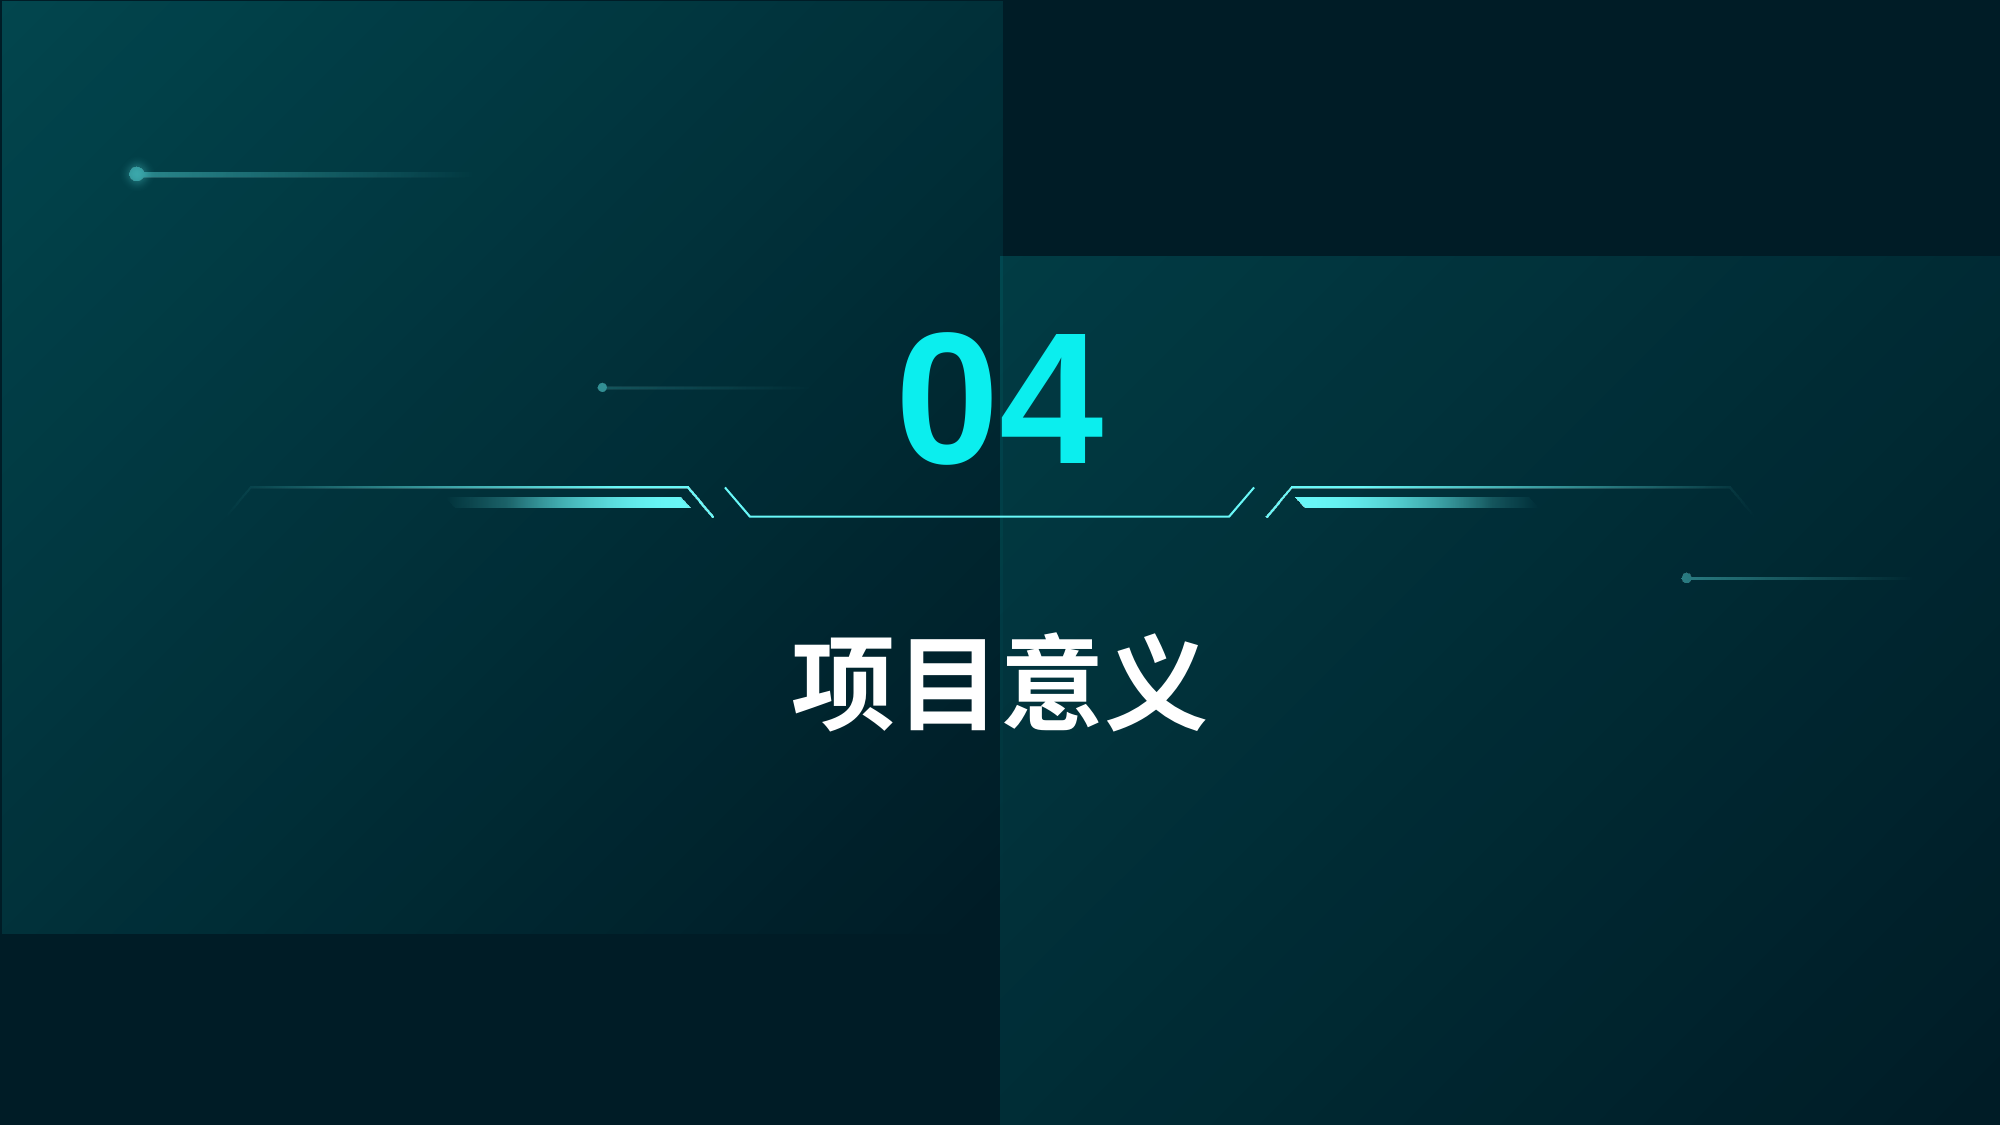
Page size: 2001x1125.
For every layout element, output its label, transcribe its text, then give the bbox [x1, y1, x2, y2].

list 04 [596, 190, 1404, 519]
title 项目意义 [227, 618, 1774, 888]
